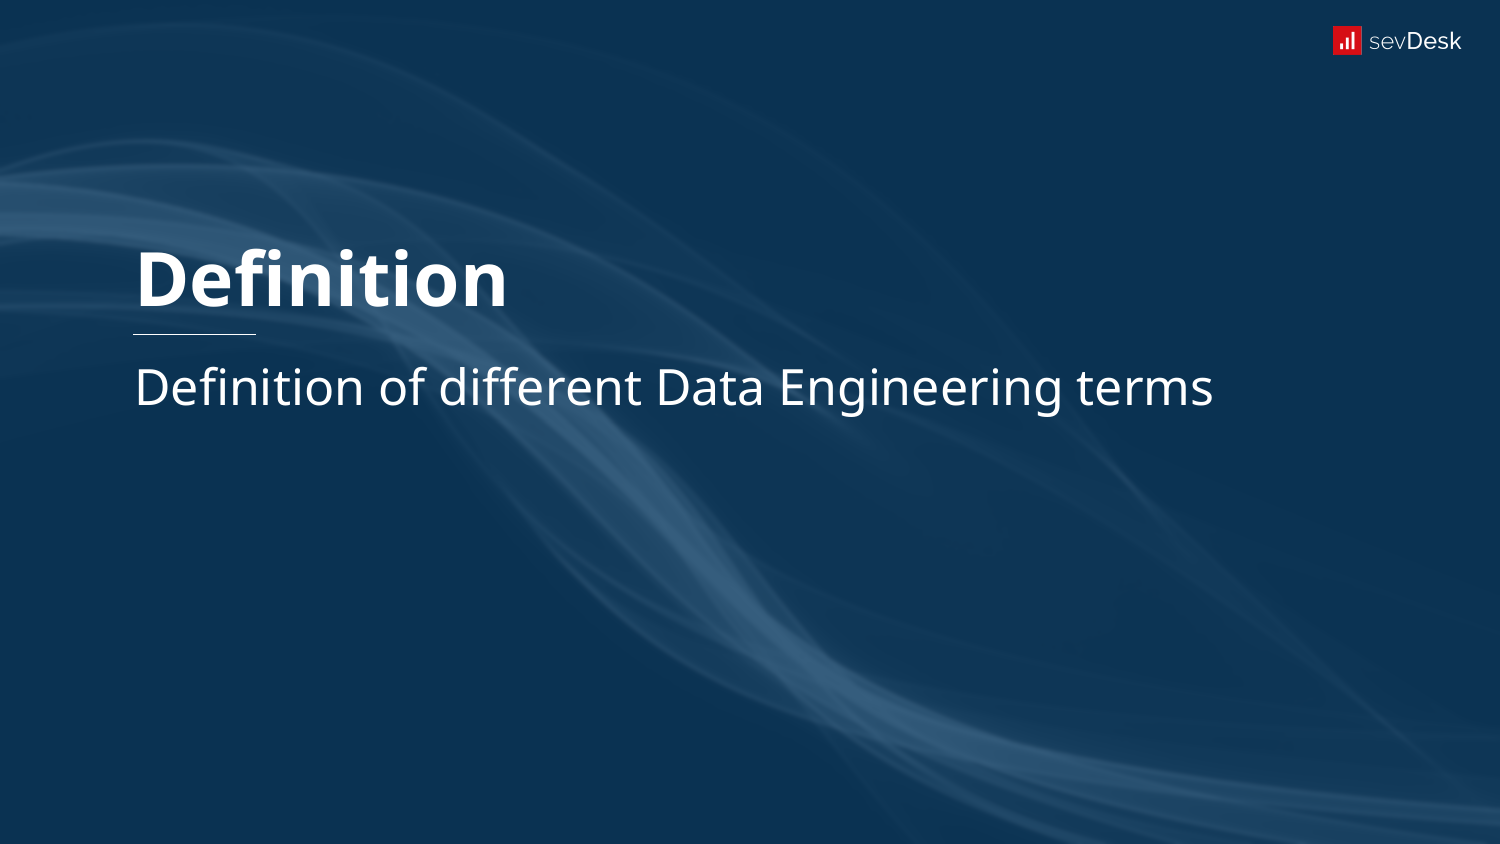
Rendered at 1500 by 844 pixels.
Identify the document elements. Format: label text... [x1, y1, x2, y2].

title Definition [119, 216, 1381, 339]
text_box Definition of different Data Engineering terms [119, 339, 1381, 589]
picture [0, 0, 1500, 844]
